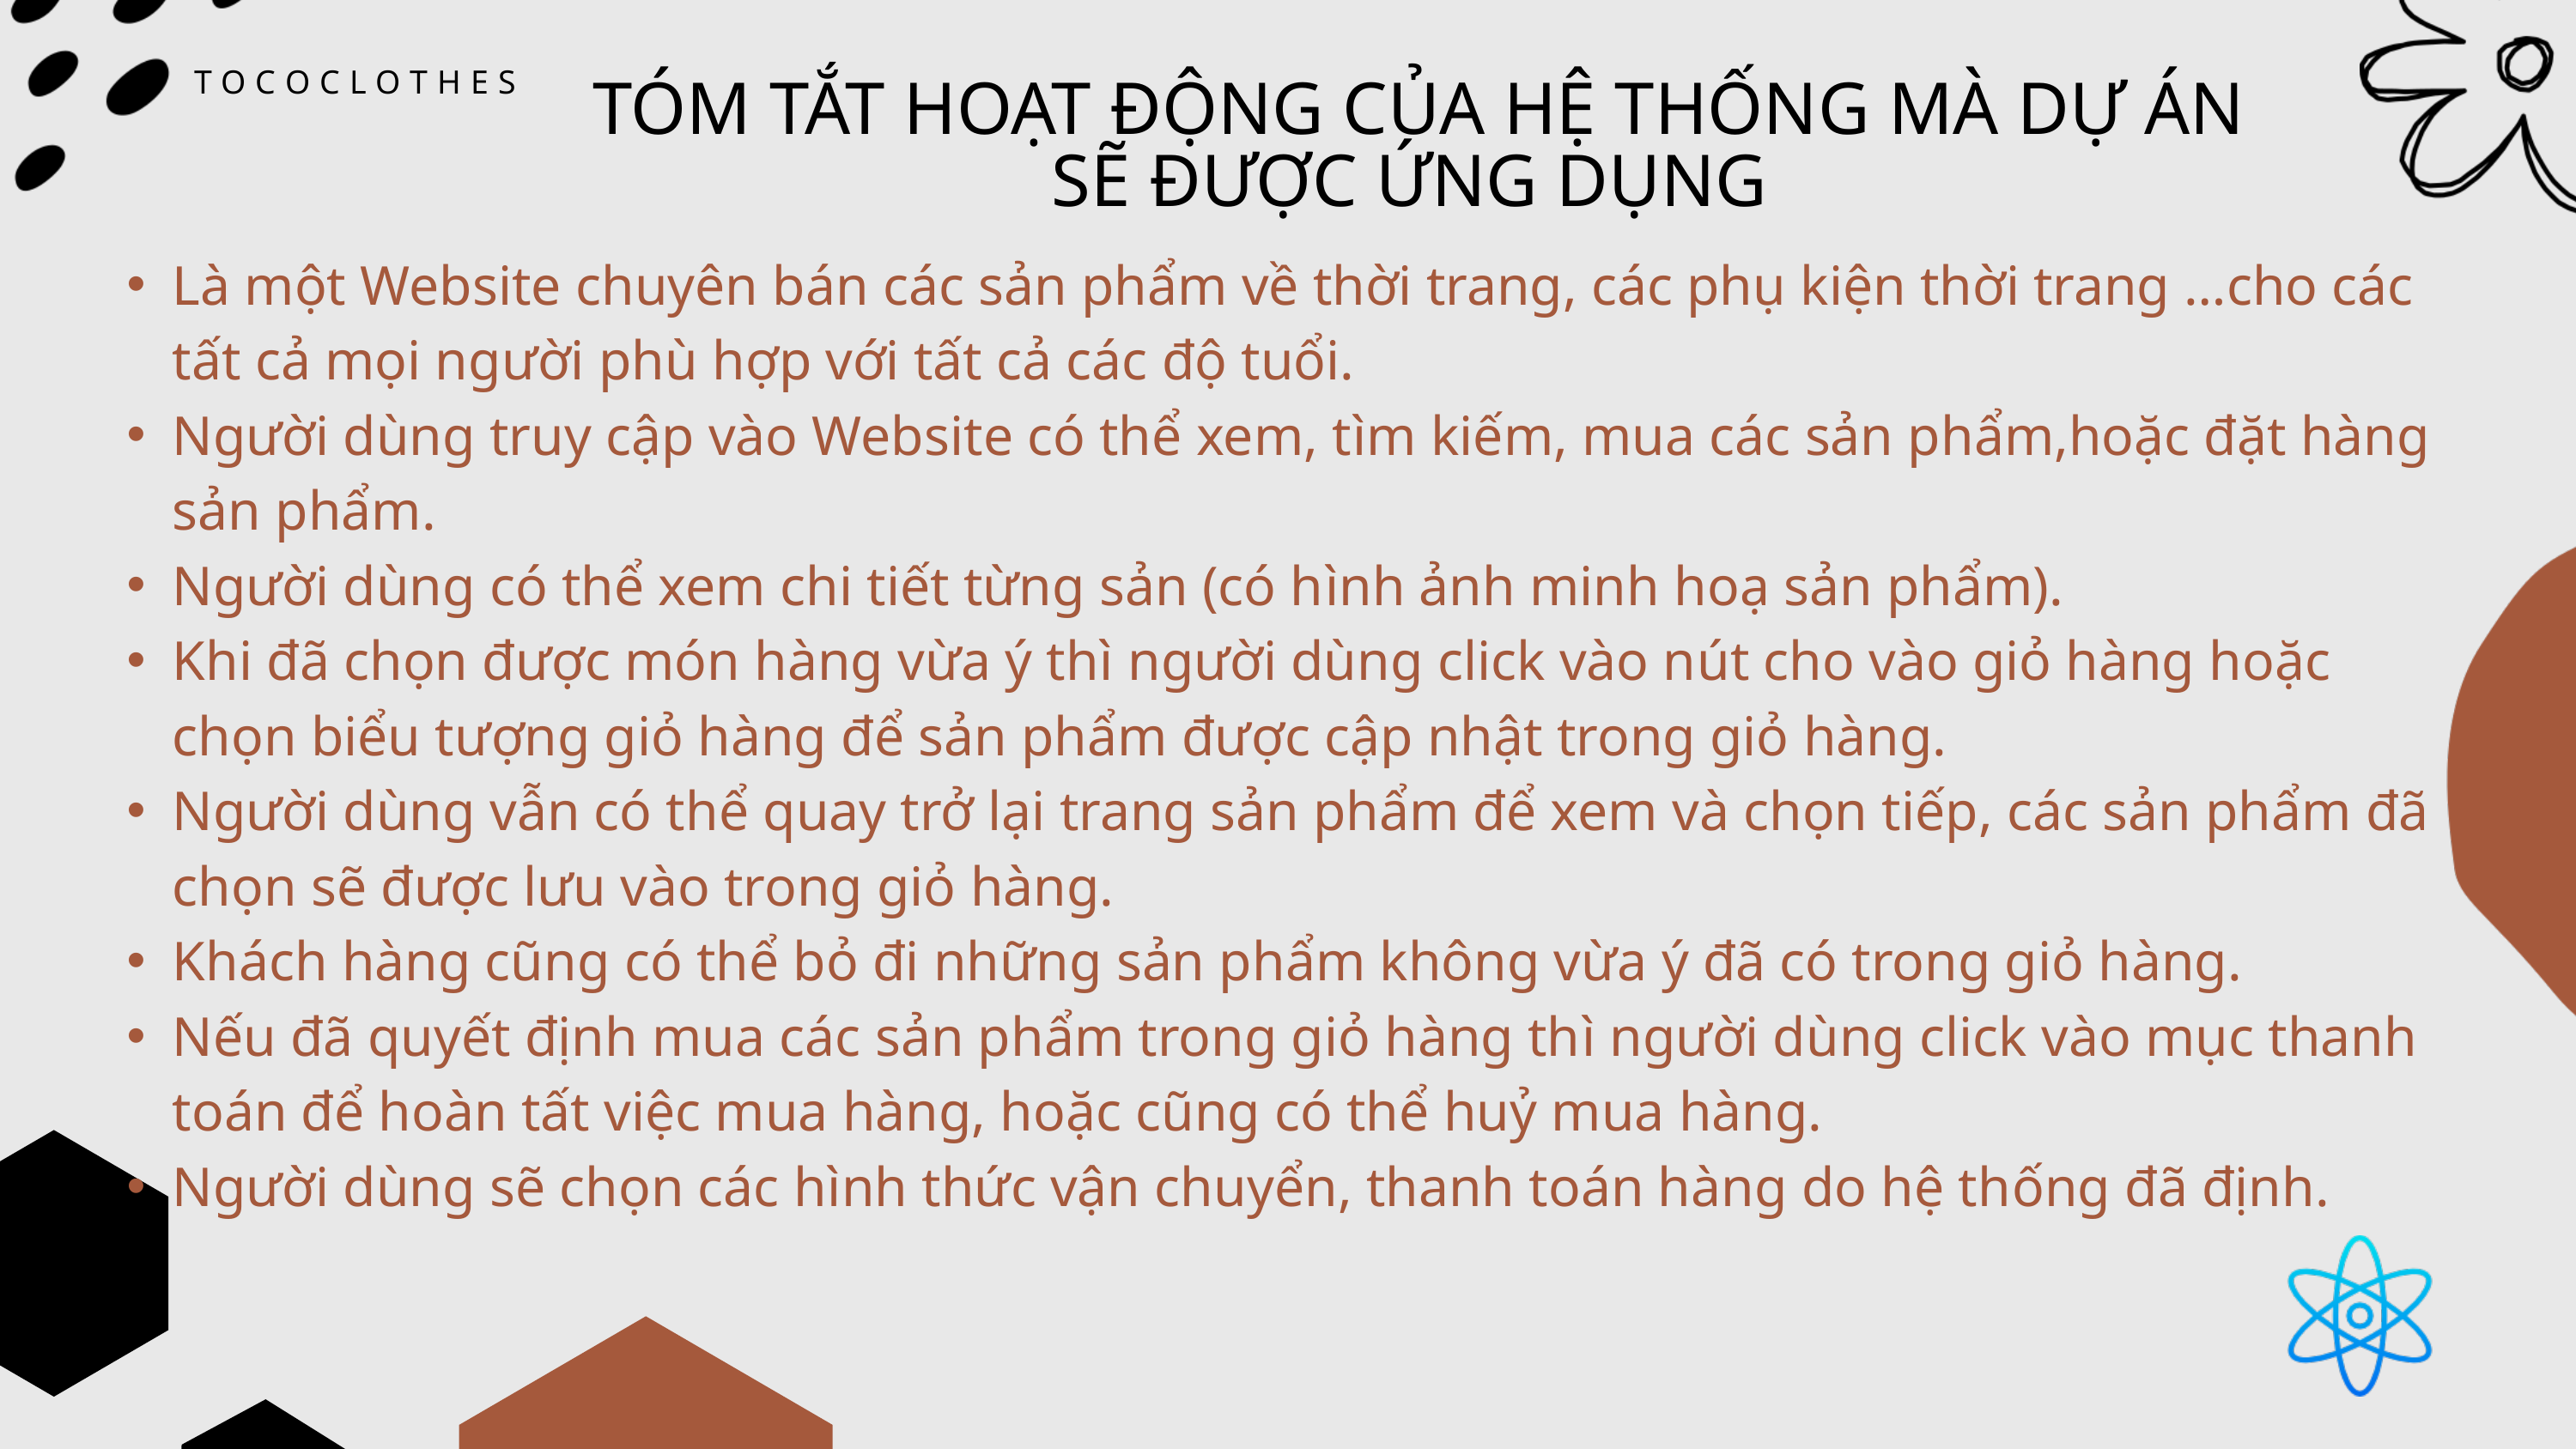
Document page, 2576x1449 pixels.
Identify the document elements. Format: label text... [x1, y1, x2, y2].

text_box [0, 1130, 169, 1397]
text_box Là một Website chuyên bán các sản phẩm về thời trang, các phụ kiện thời trang …cho các tất cả mọi người phù hợp với tất cả các độ tuổi. Người dùng truy cập vào Website có thể xem, tìm kiếm, mua các sản phẩm,hoặc đặt hàng sản phẩm. Người dùng có thể xem chi tiết từng sản (có hình ảnh minh hoạ sản phẩm). Khi đã chọn được món hàng vừa ý thì người dùng click vào nút cho vào giỏ hàng hoặc chọn biểu tượng giỏ hàng để sản phẩm được cập nhật trong giỏ hàng. Người dùng vẫn có thể quay trở lại trang sản phẩm để xem và chọn tiếp, các sản phẩm đã chọn sẽ được lưu vào trong giỏ hàng. Khách hàng cũng có thể bỏ đi những sản phẩm không vừa ý đã có trong giỏ hàng. Nếu đã quyết định mua các sản phẩm trong giỏ hàng thì người dùng click vào mục thanh toán để hoàn tất việc mua hàng, hoặc cũng có thể huỷ mua hàng. Người dùng sẽ chọn các hình thức vận chuyển, thanh toán hàng do hệ thống đã định. [81, 240, 2440, 1293]
picture [0, 0, 264, 264]
text_box TÓM TẮT HOẠT ĐỘNG CỦA HỆ THỐNG MÀ DỰ ÁN SẼ ĐƯỢC ỨNG DỤNG [539, 77, 2280, 221]
picture [2279, 1235, 2441, 1397]
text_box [459, 1316, 833, 1449]
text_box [179, 1398, 346, 1449]
text_box TOCOCLOTHES [268, 55, 577, 101]
picture [2359, 0, 2576, 216]
picture [2431, 499, 2576, 1080]
